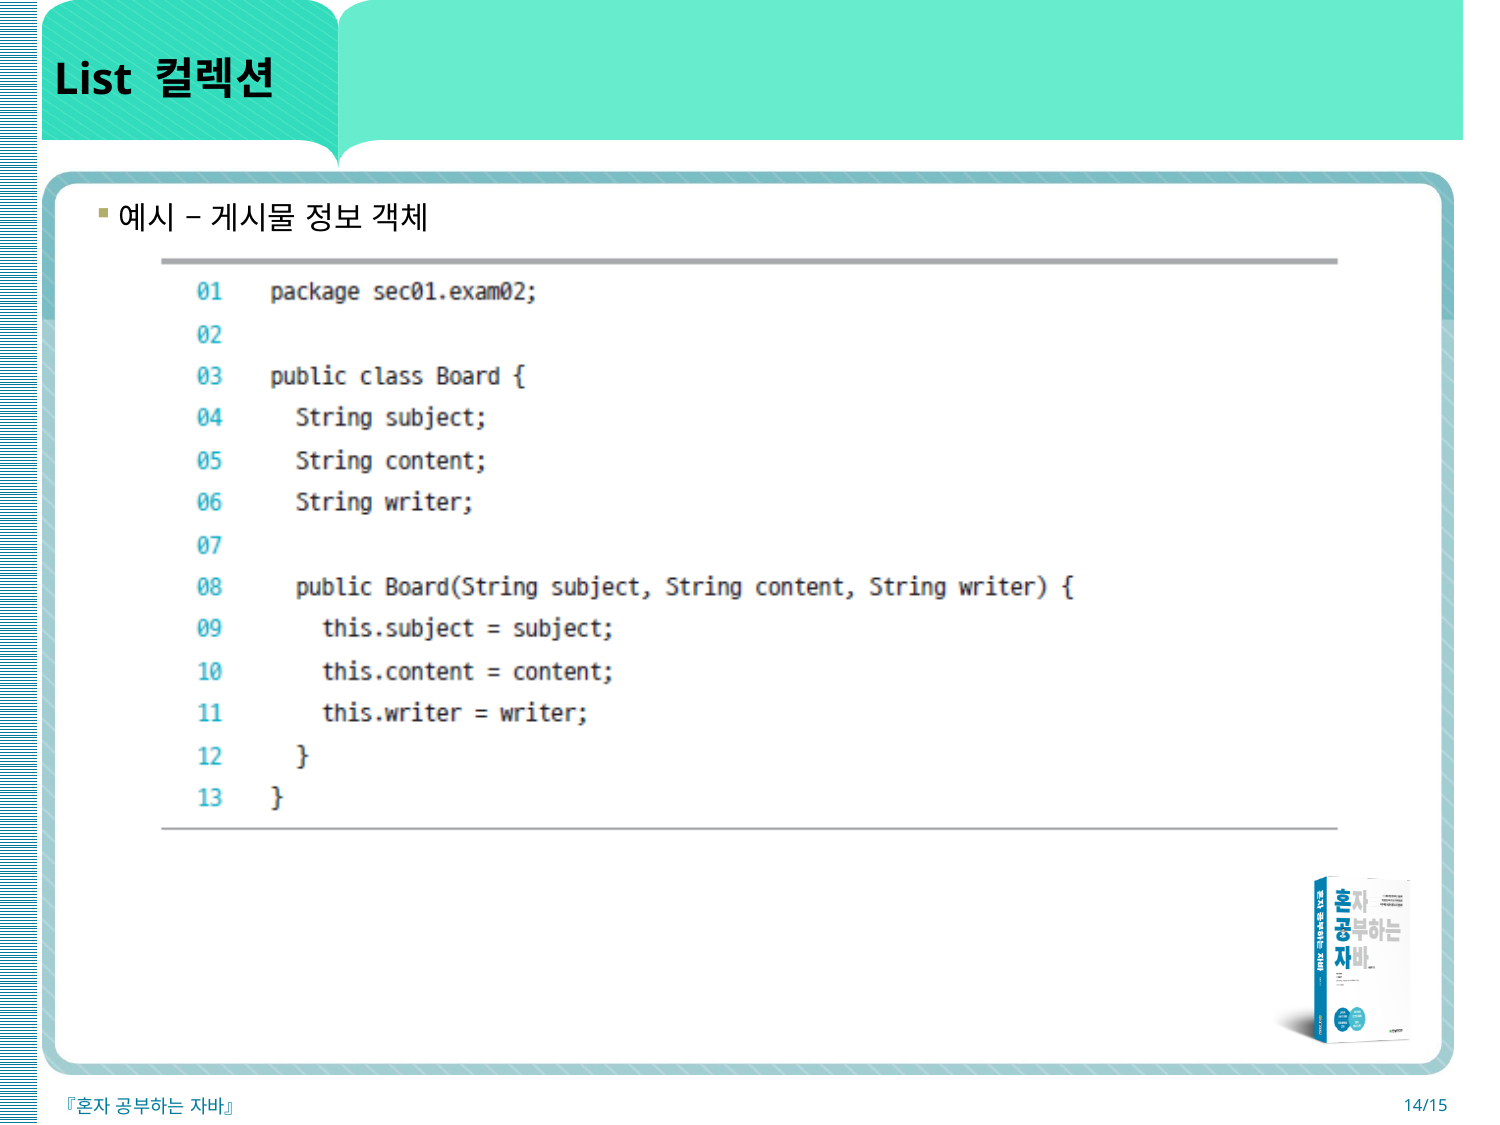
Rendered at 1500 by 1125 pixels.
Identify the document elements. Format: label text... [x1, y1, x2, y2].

picture [42, 0, 1463, 187]
list 예시 – 게시물 정보 객체 [37, 187, 1463, 1091]
title List 컬렉션 [39, 42, 1280, 138]
picture [68, 1097, 75, 1110]
picture [116, 1102, 131, 1107]
picture [1243, 797, 1488, 1122]
picture [149, 249, 1351, 844]
picture [225, 1102, 232, 1115]
